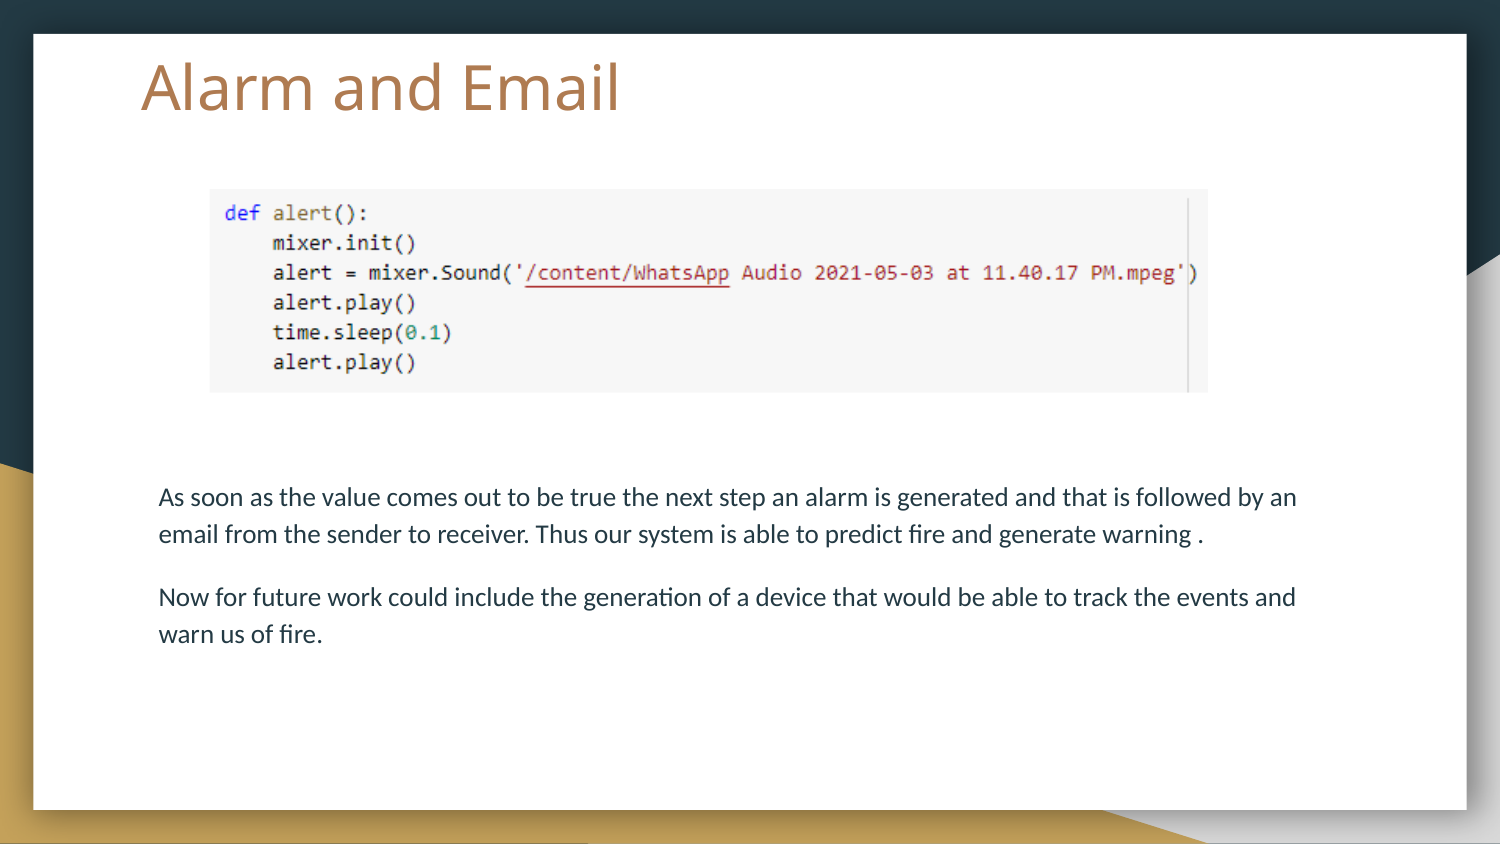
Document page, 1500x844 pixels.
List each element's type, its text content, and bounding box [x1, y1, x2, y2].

picture [209, 189, 1209, 408]
list As soon as the value comes out to be true the next step an alarm is generated and that is followed by an email from the sender to receiver. Thus our system is able to predict fire and generate warning . Now for future work could include the generation of a device that would be able to track the events and warn us of fire. [143, 459, 1341, 678]
title Alarm and Email [126, 33, 1358, 190]
